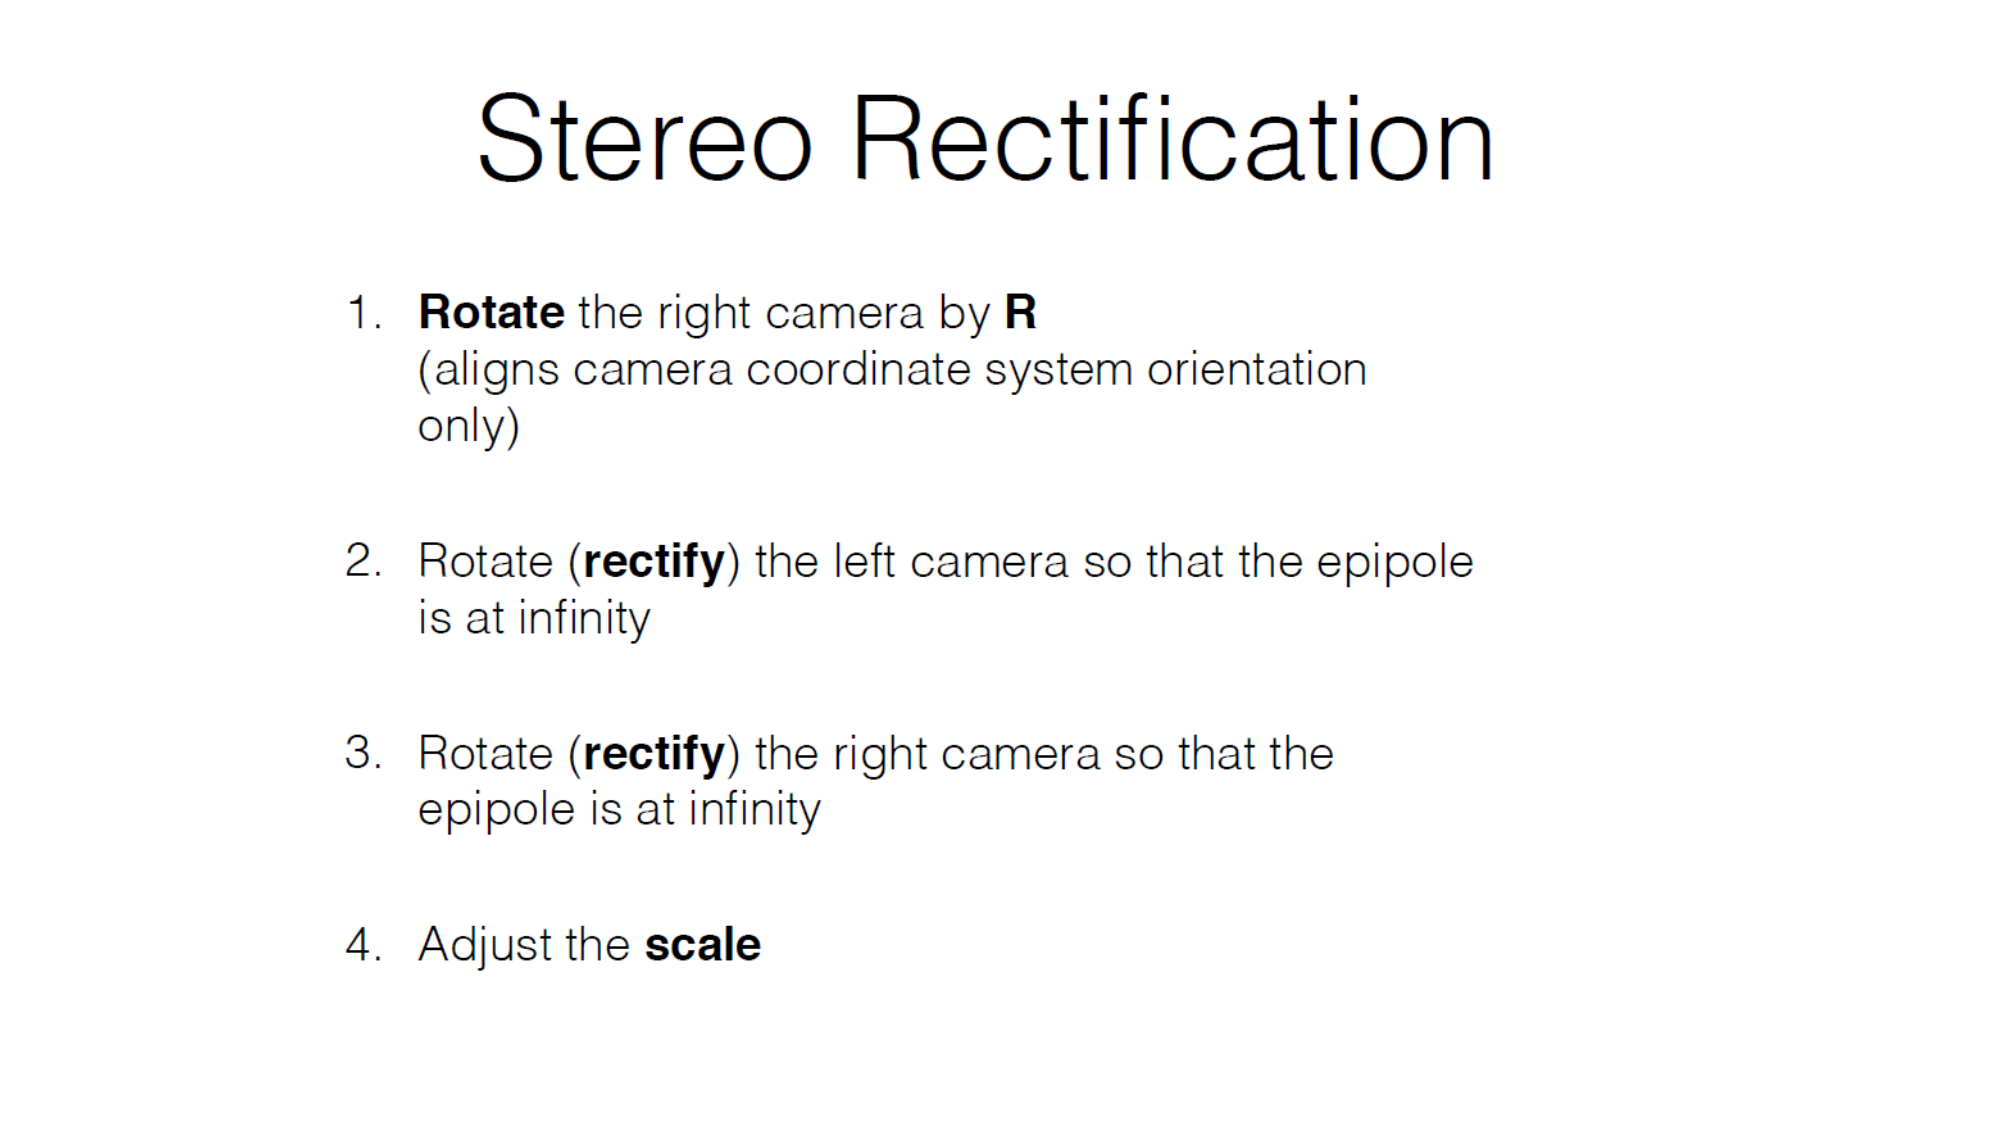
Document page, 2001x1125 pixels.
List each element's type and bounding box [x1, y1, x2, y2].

picture [265, 59, 1642, 1008]
